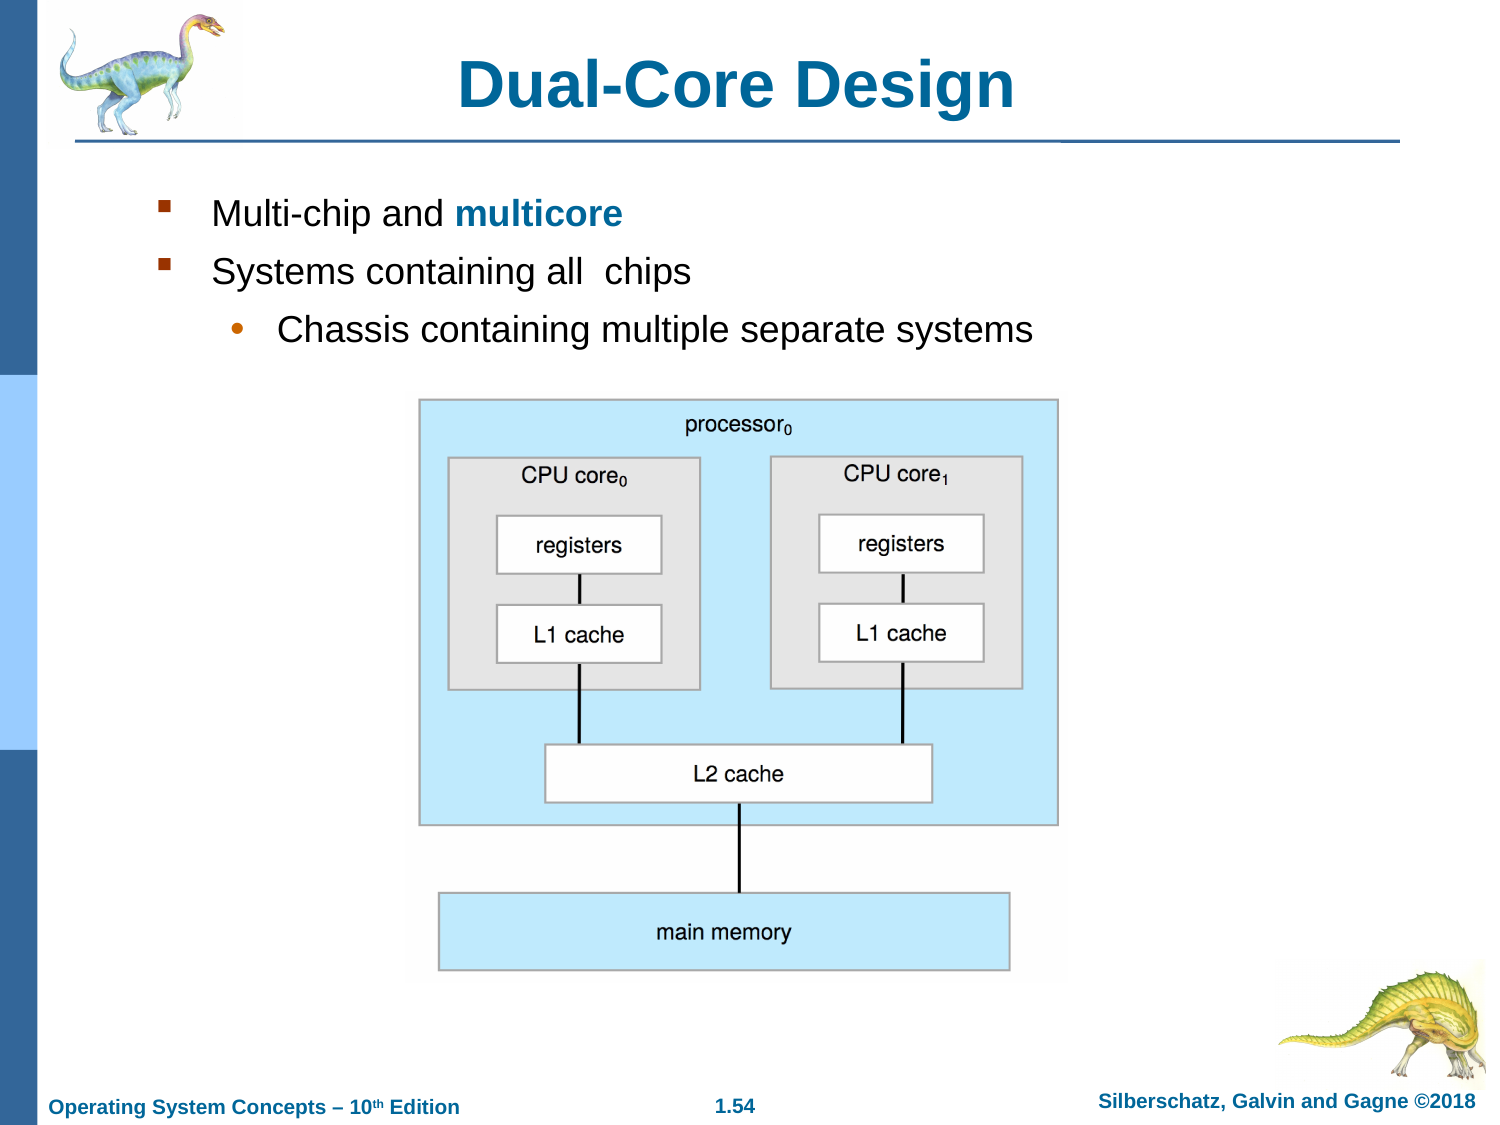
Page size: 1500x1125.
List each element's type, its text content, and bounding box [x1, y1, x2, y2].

picture [1275, 959, 1486, 1090]
list Multi-chip and multicore Systems containing all chips Chassis containing multiple separate systems [140, 181, 1276, 382]
picture [46, 0, 243, 149]
title Dual-Core Design [75, 33, 1399, 129]
picture [405, 391, 1069, 983]
